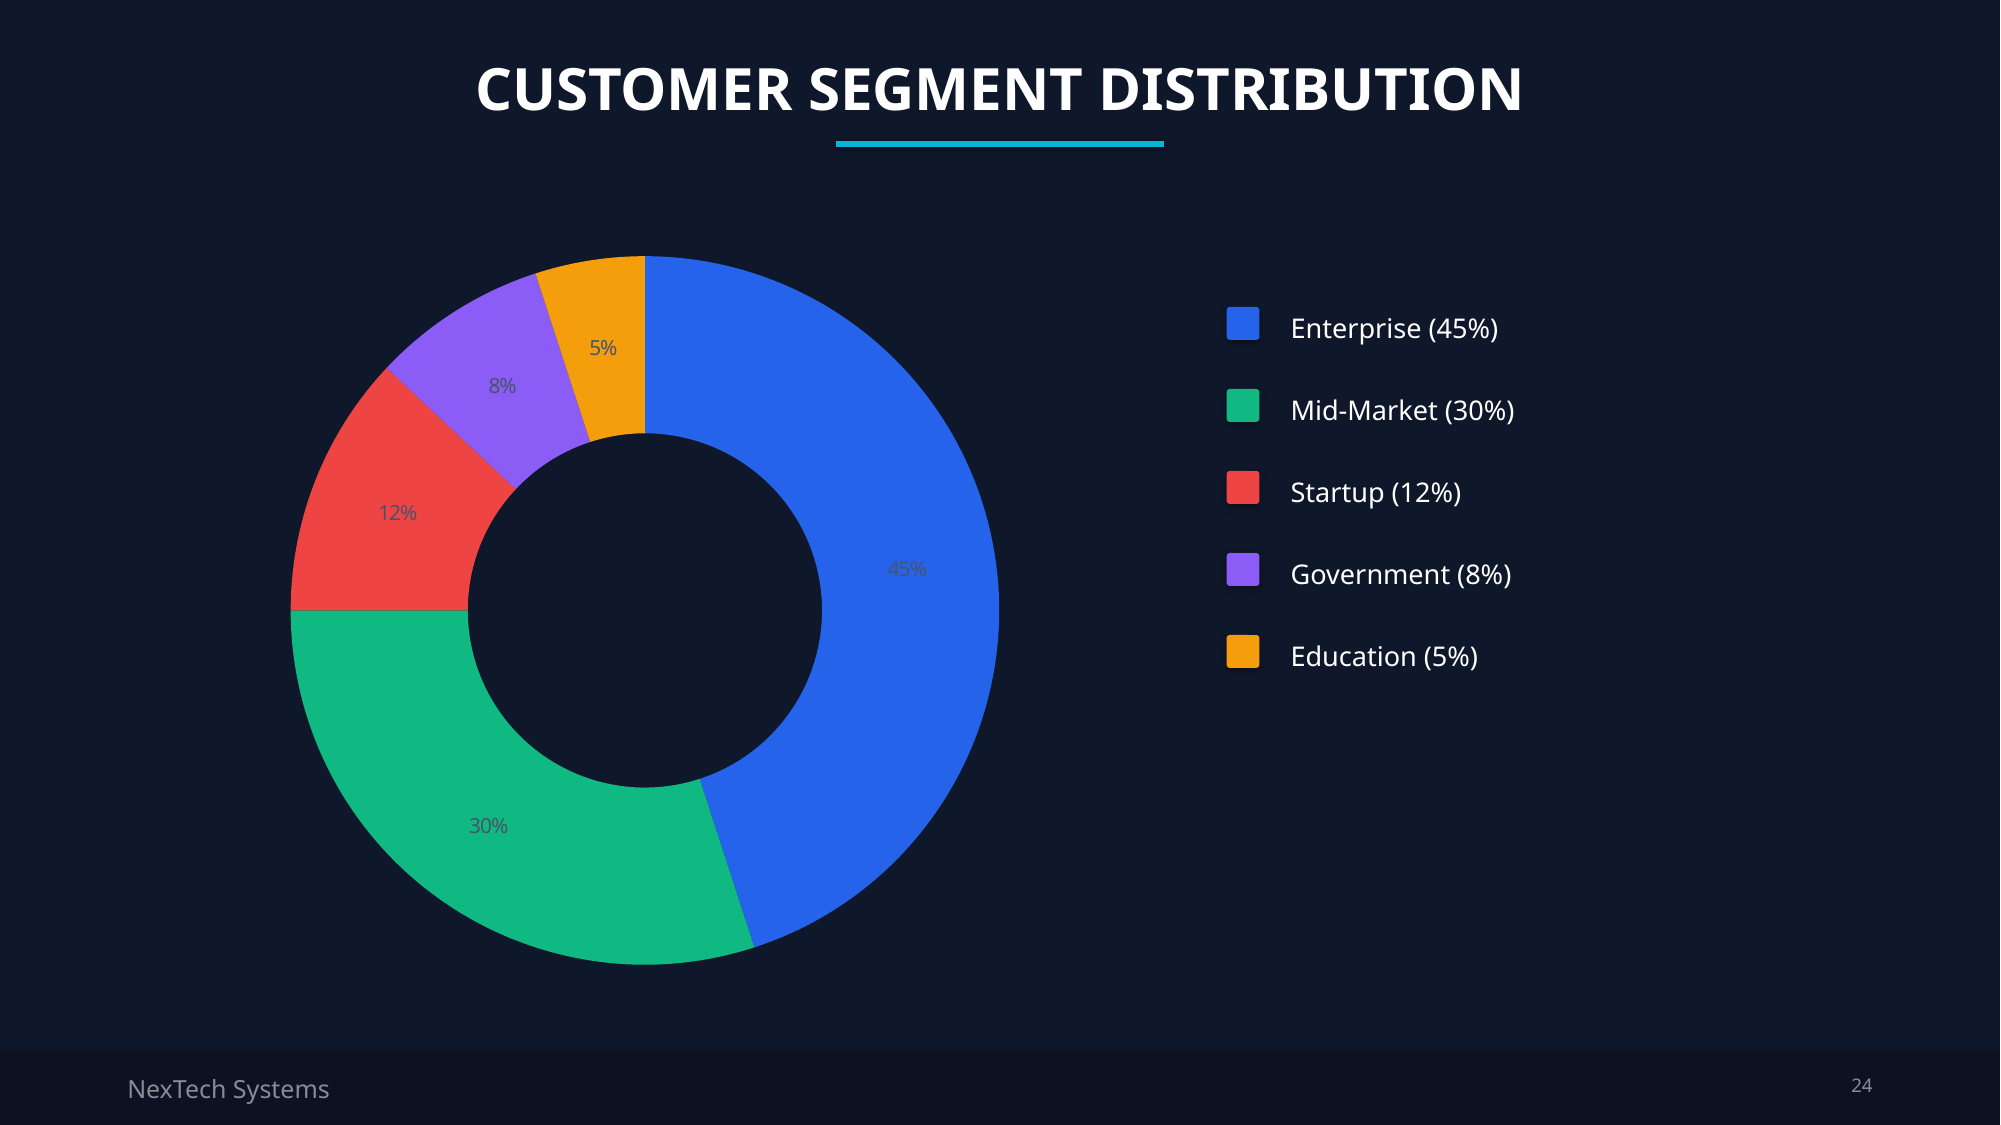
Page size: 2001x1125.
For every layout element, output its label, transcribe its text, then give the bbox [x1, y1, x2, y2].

text_box NexTech Systems [112, 1066, 605, 1112]
text_box [1225, 388, 1261, 423]
text_box [1225, 552, 1261, 587]
text_box [1225, 634, 1261, 669]
text_box Education (5%) [1275, 631, 1871, 679]
chart [112, 241, 1178, 980]
text_box [0, 0, 2000, 1049]
text_box 24 [1821, 1066, 1888, 1104]
text_box [0, 1049, 2000, 1125]
text_box Mid-Market (30%) [1275, 385, 1871, 433]
text_box [1225, 470, 1261, 505]
text_box Startup (12%) [1275, 467, 1871, 515]
text_box CUSTOMER SEGMENT DISTRIBUTION [112, 45, 1888, 130]
text_box Enterprise (45%) [1275, 303, 1871, 351]
text_box [1225, 306, 1261, 341]
text_box Government (8%) [1275, 549, 1871, 597]
